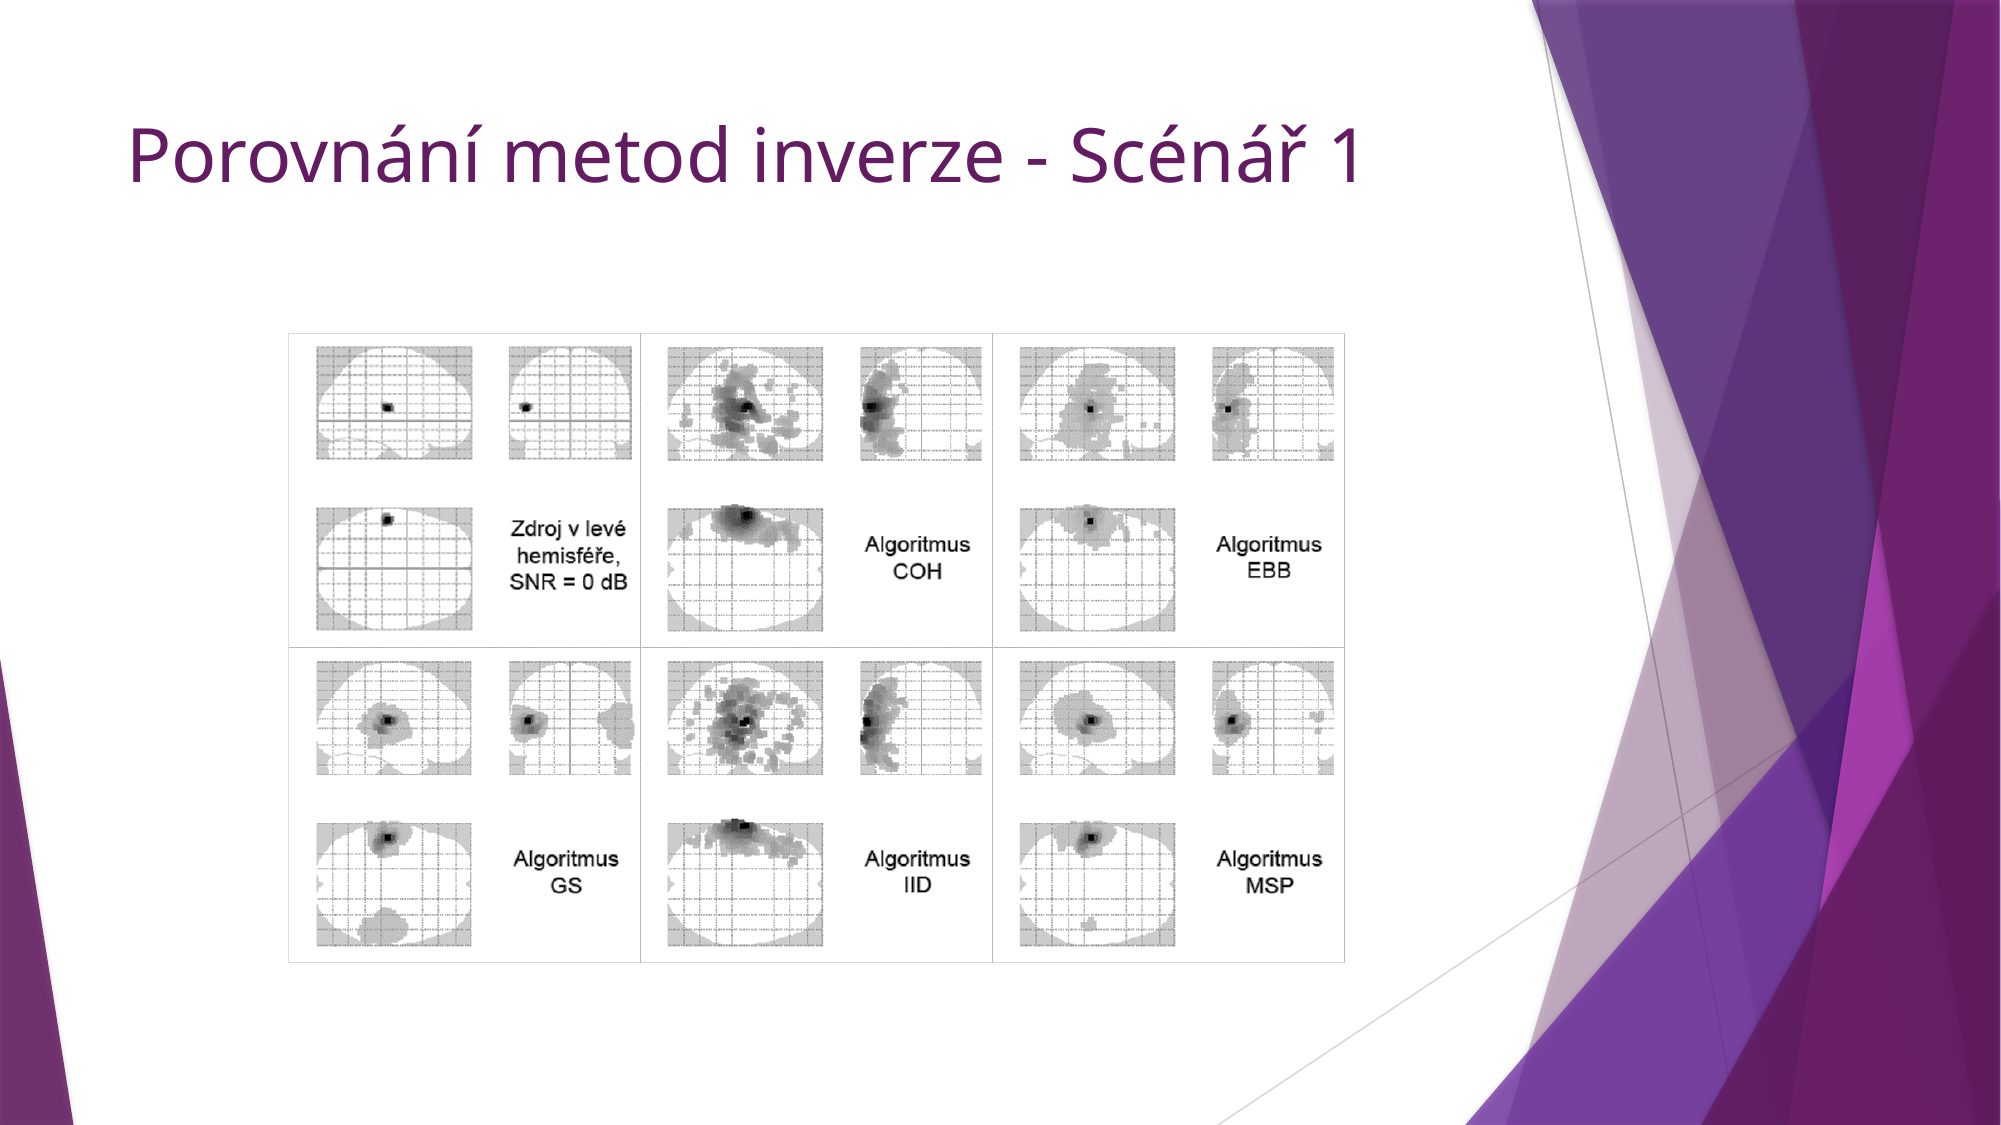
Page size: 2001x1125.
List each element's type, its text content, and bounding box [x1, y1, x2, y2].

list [284, 329, 1349, 967]
title Porovnání metod inverze - Scénář 1 [111, 99, 1522, 317]
